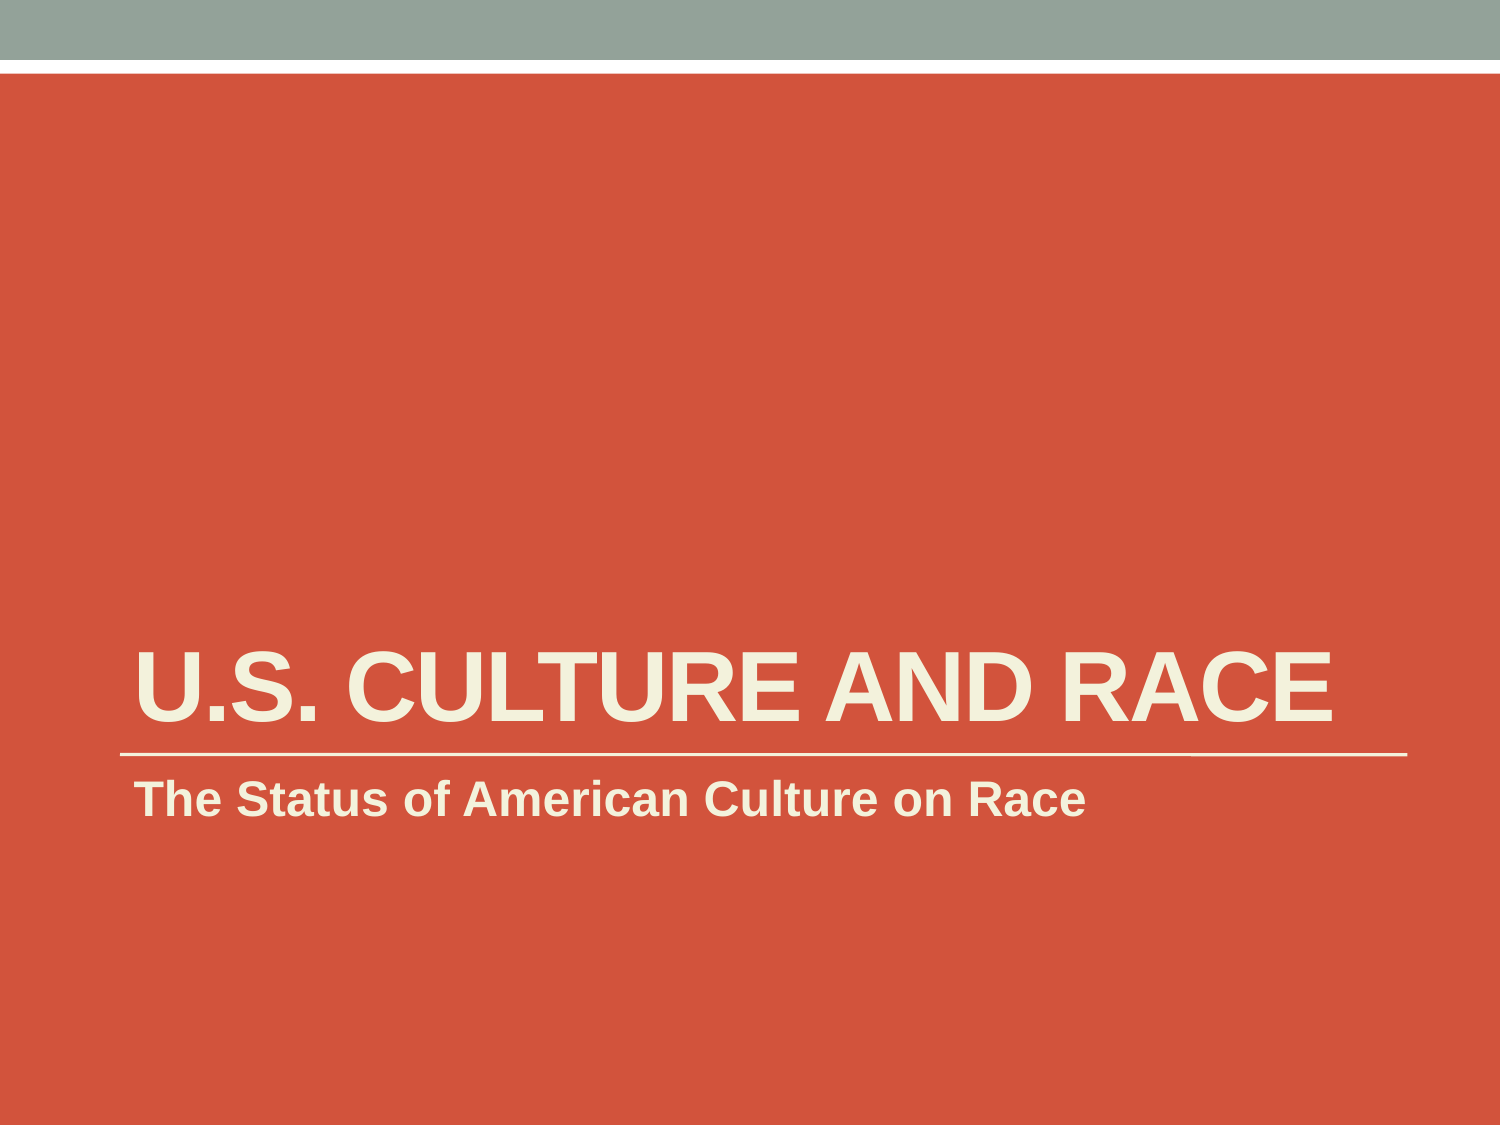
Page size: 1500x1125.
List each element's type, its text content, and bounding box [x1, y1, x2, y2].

list The Status of American Culture on Race [118, 758, 1394, 1006]
title U.S. Culture and Race [118, 387, 1394, 749]
